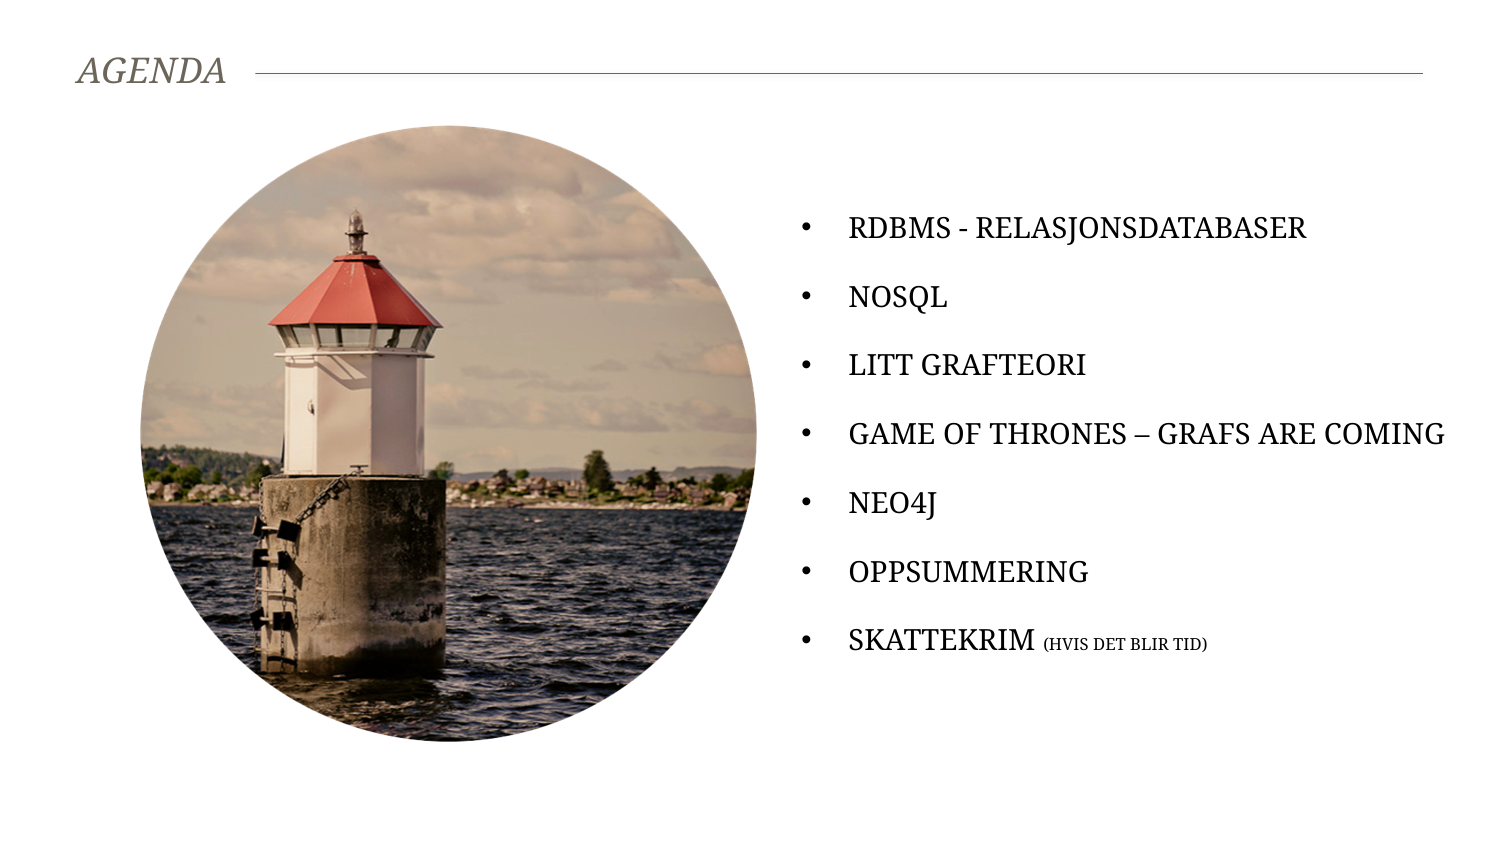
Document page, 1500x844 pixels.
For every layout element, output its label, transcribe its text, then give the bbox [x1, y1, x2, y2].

list RDBMS - RelasjonsDatabaser NoSQL Litt Grafteori Game of Thrones – Grafs are coming Neo4j Oppsummering Skattekrim (Hvis Det blir tid) [786, 134, 1472, 711]
title Agenda [61, 48, 256, 92]
picture [136, 121, 760, 747]
